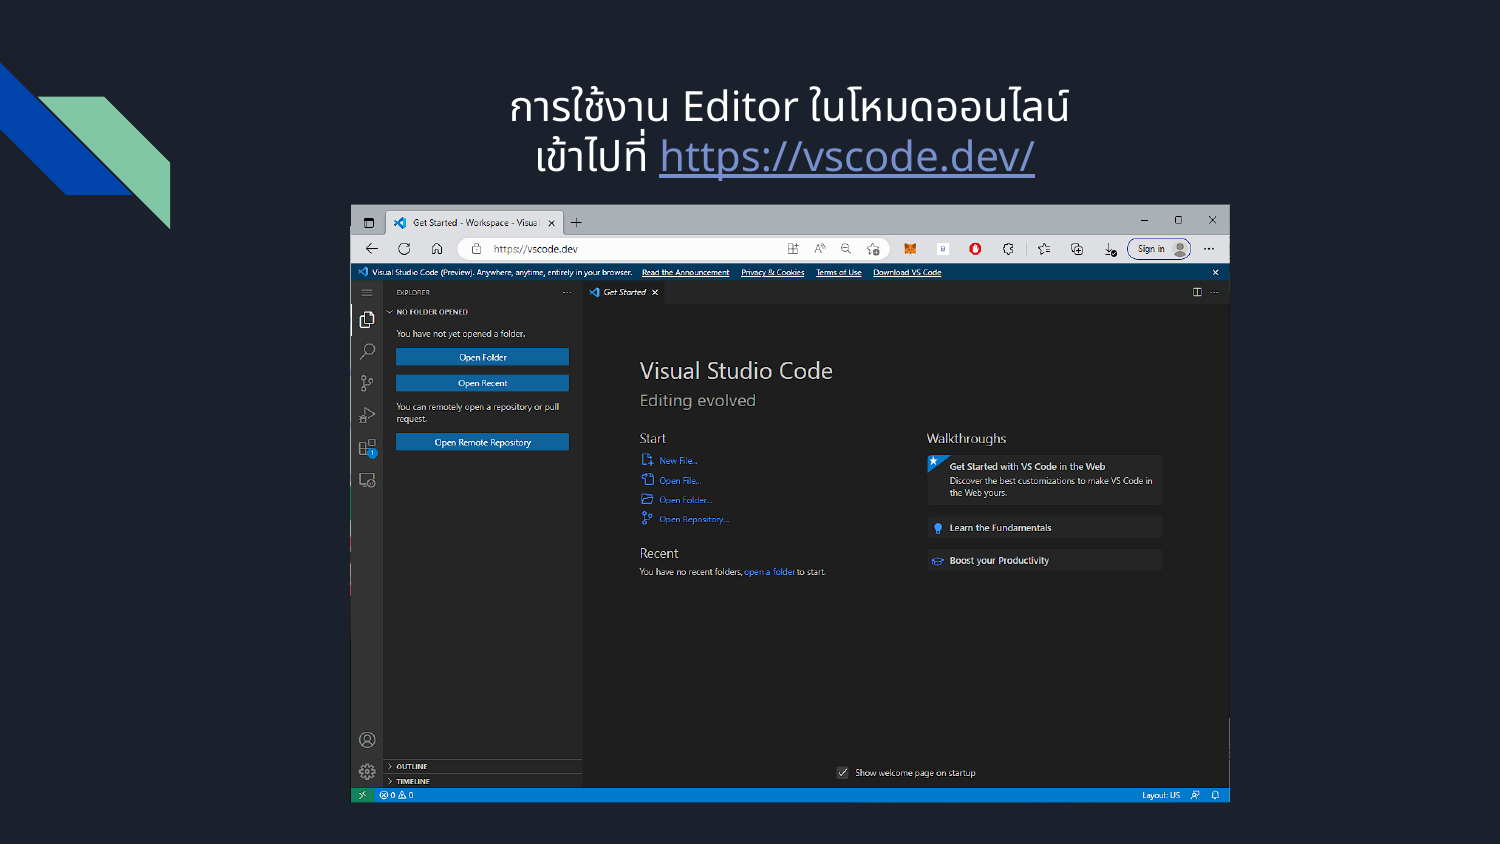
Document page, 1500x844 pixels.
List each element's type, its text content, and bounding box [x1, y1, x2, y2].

picture [350, 204, 1230, 803]
title การใช้งาน Editor ในโหมดออนไลน์ เข้าไปที่ https://vscode.dev/ [212, 64, 1368, 236]
